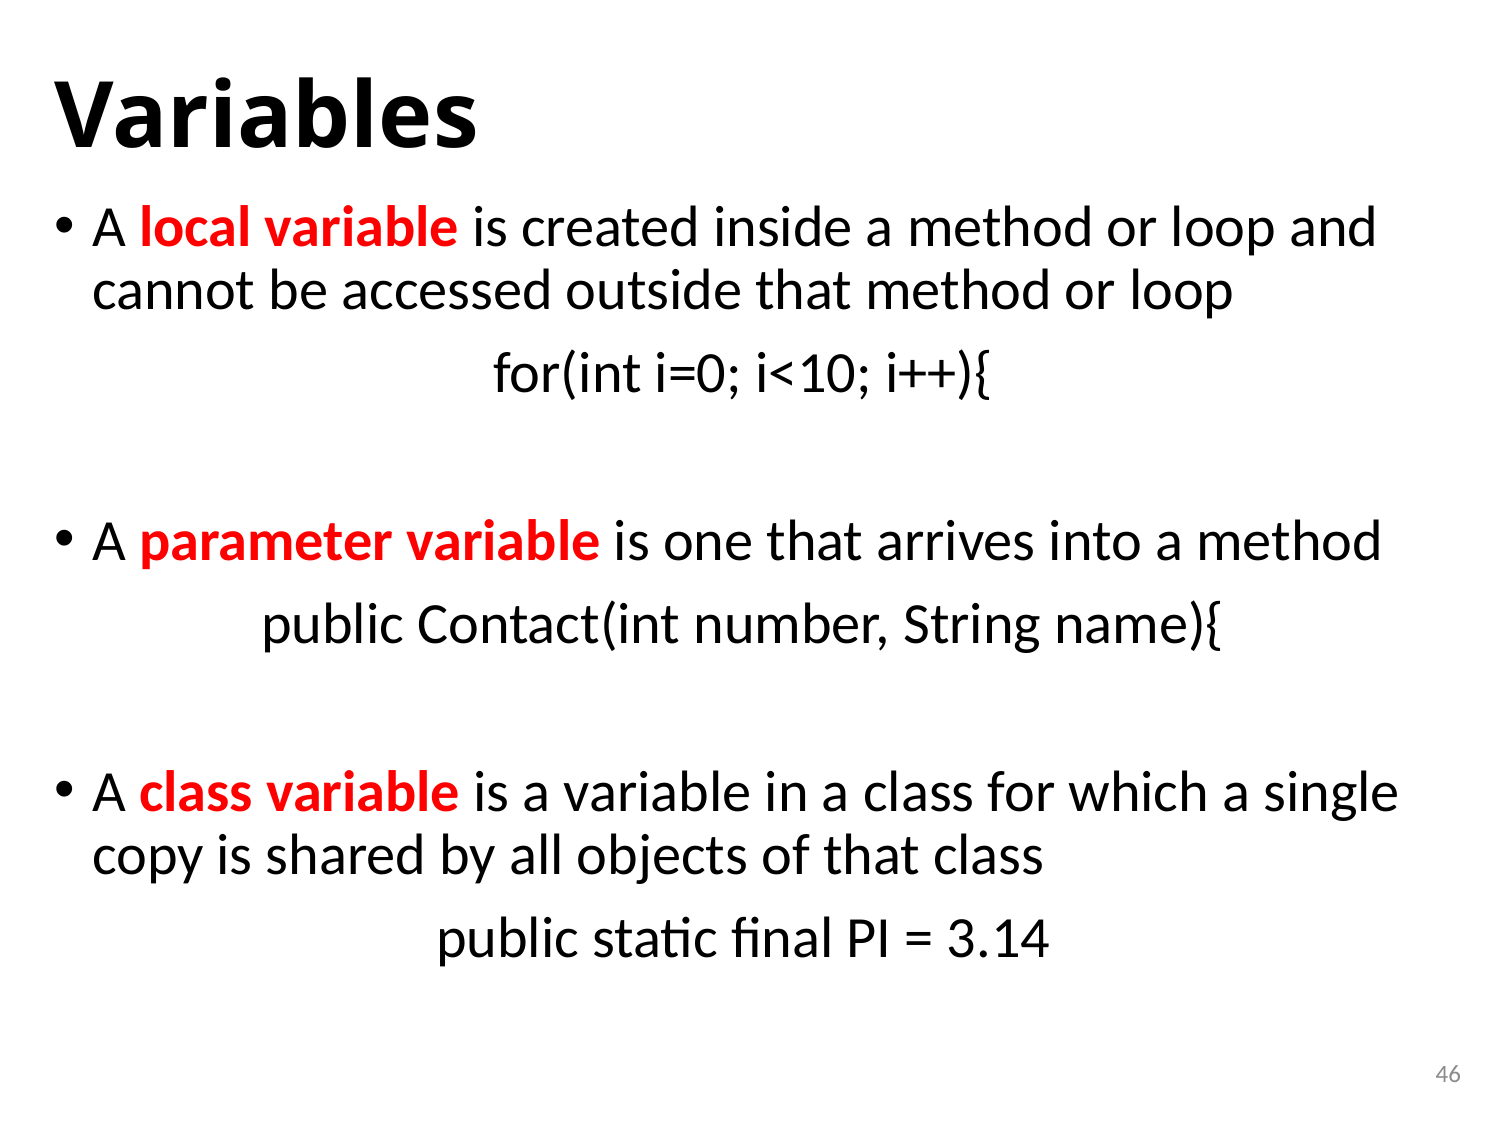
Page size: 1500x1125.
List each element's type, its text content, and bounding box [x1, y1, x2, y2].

title Variables [39, 48, 1461, 187]
list A local variable is created inside a method or loop and cannot be accessed outside that method or loop for(int i=0; i<10; i++){ A parameter variable is one that arrives into a method public Contact(int number, String name){ A class variable is a variable in a class for which a single copy is shared by all objects of that class public static final PI = 3.14 [39, 188, 1461, 1085]
slide_number 46 [1138, 1042, 1477, 1103]
